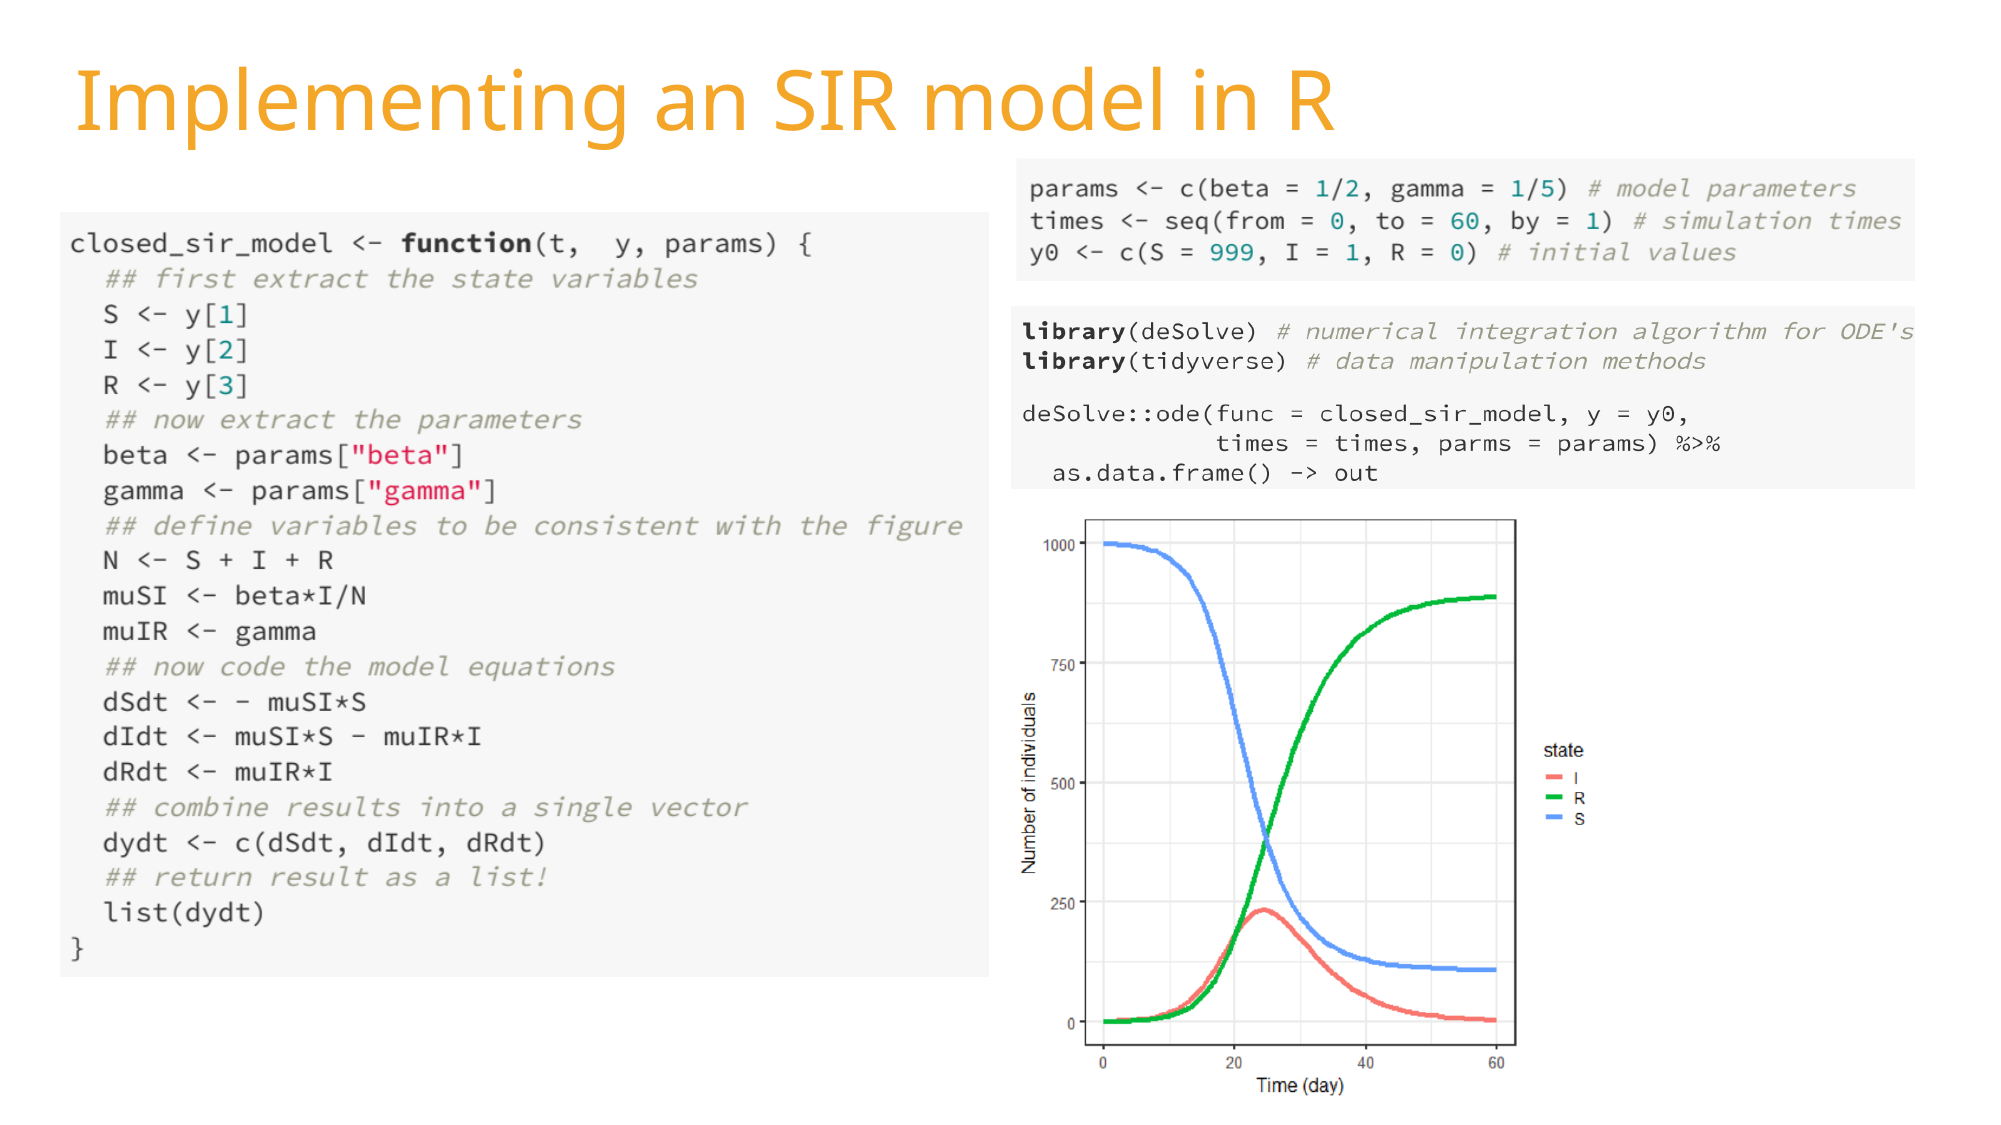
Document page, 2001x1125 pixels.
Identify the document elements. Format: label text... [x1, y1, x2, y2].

text_box Implementing an SIR model in R [60, 6, 2000, 201]
picture [1011, 151, 1915, 282]
picture [1011, 513, 1588, 1096]
picture [1011, 306, 1915, 489]
picture [60, 212, 989, 977]
